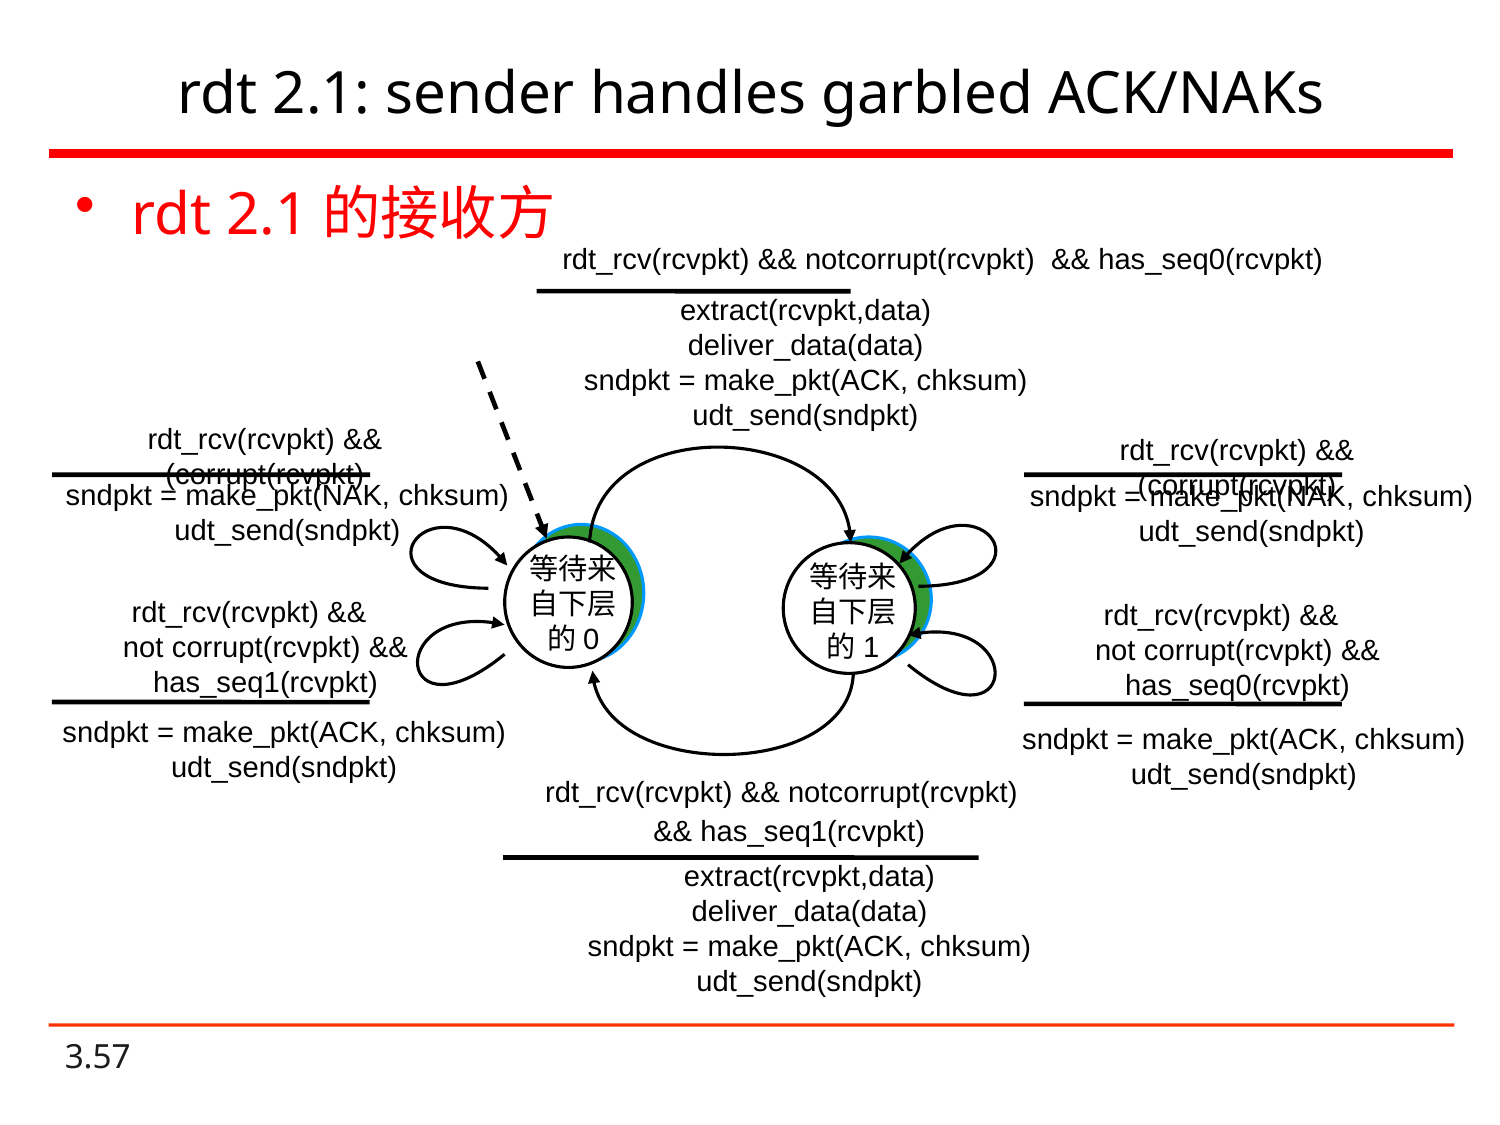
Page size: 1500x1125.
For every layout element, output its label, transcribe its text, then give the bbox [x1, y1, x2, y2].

text_box [920, 525, 996, 587]
text_box rdt_rcv(rcvpkt) && notcorrupt(rcvpkt) && has_seq0(rcvpkt) [518, 233, 1376, 304]
text_box rdt_rcv(rcvpkt) && (corrupt(rcvpkt) [1001, 423, 1473, 458]
text_box [536, 524, 548, 535]
text_box [548, 524, 591, 535]
title rdt 2.1: sender handles garbled ACK/NAKs [59, 37, 1443, 143]
text_box [590, 446, 856, 543]
text_box [923, 631, 996, 696]
text_box sndpkt = make_pkt(NAK, chksum) udt_send(sndpkt) [1003, 469, 1500, 537]
text_box rdt_rcv(rcvpkt) && not corrupt(rcvpkt) && has_seq1(rcvpkt) [38, 585, 469, 686]
text_box rdt_rcv(rcvpkt) && notcorrupt(rcvpkt) && has_seq1(rcvpkt) [492, 766, 1080, 860]
text_box [588, 670, 853, 755]
text_box sndpkt = make_pkt(NAK, chksum) udt_send(sndpkt) [39, 469, 536, 537]
text_box sndpkt = make_pkt(ACK, chksum) udt_send(sndpkt) [1002, 712, 1486, 780]
text_box rdt_rcv(rcvpkt) && not corrupt(rcvpkt) && has_seq0(rcvpkt) [1010, 589, 1441, 690]
list rdt 2.1的接收方 [59, 176, 1411, 248]
text_box extract(rcvpkt,data) deliver_data(data) sndpkt = make_pkt(ACK, chksum) udt_send(sndpkt) [493, 849, 1126, 1013]
text_box [852, 536, 891, 541]
text_box sndpkt = make_pkt(ACK, chksum) udt_send(sndpkt) [43, 705, 526, 773]
text_box [924, 587, 932, 629]
text_box rdt_rcv(rcvpkt) && (corrupt(rcvpkt) [29, 413, 501, 514]
text_box extract(rcvpkt,data) deliver_data(data) sndpkt = make_pkt(ACK, chksum) udt_send(sndpkt) [520, 284, 1091, 400]
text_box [504, 536, 640, 668]
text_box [783, 542, 919, 674]
text_box [417, 616, 499, 685]
text_box [410, 527, 499, 589]
